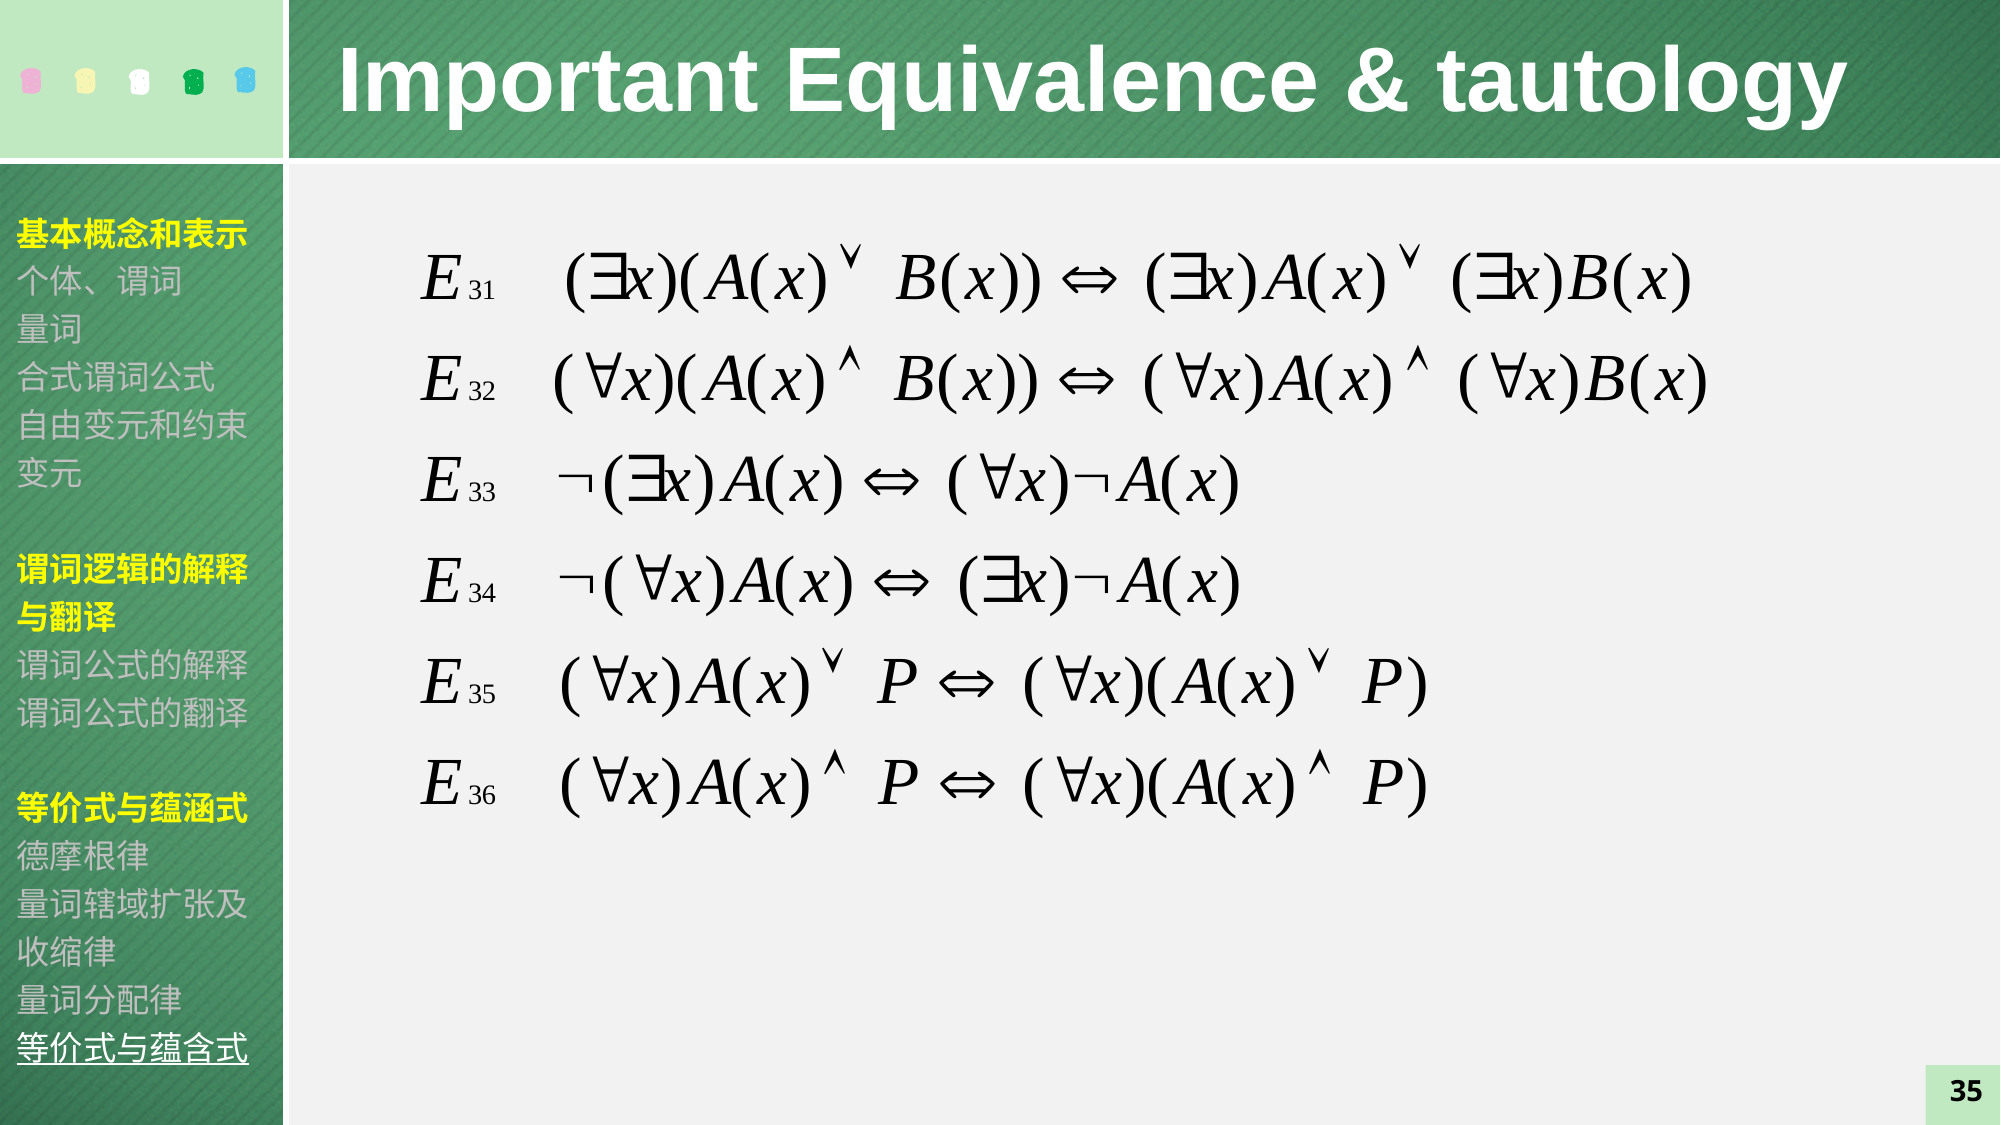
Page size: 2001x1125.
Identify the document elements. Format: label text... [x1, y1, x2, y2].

text_box Important Equivalence & tautology [322, 12, 1948, 138]
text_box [409, 238, 1722, 834]
slide_number 35 [1925, 1065, 2000, 1125]
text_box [19, 65, 258, 95]
picture [0, 164, 283, 1125]
picture [289, 0, 2000, 158]
text_box 基本概念和表示 个体、谓词 量词 合式谓词公式 自由变元和约束变元 谓词逻辑的解释与翻译 谓词公式的解释 谓词公式的翻译 等价式与蕴涵式 德摩根律 量词辖域扩张及收缩律 量词分配律 等价式与蕴含式 [1, 197, 281, 1075]
